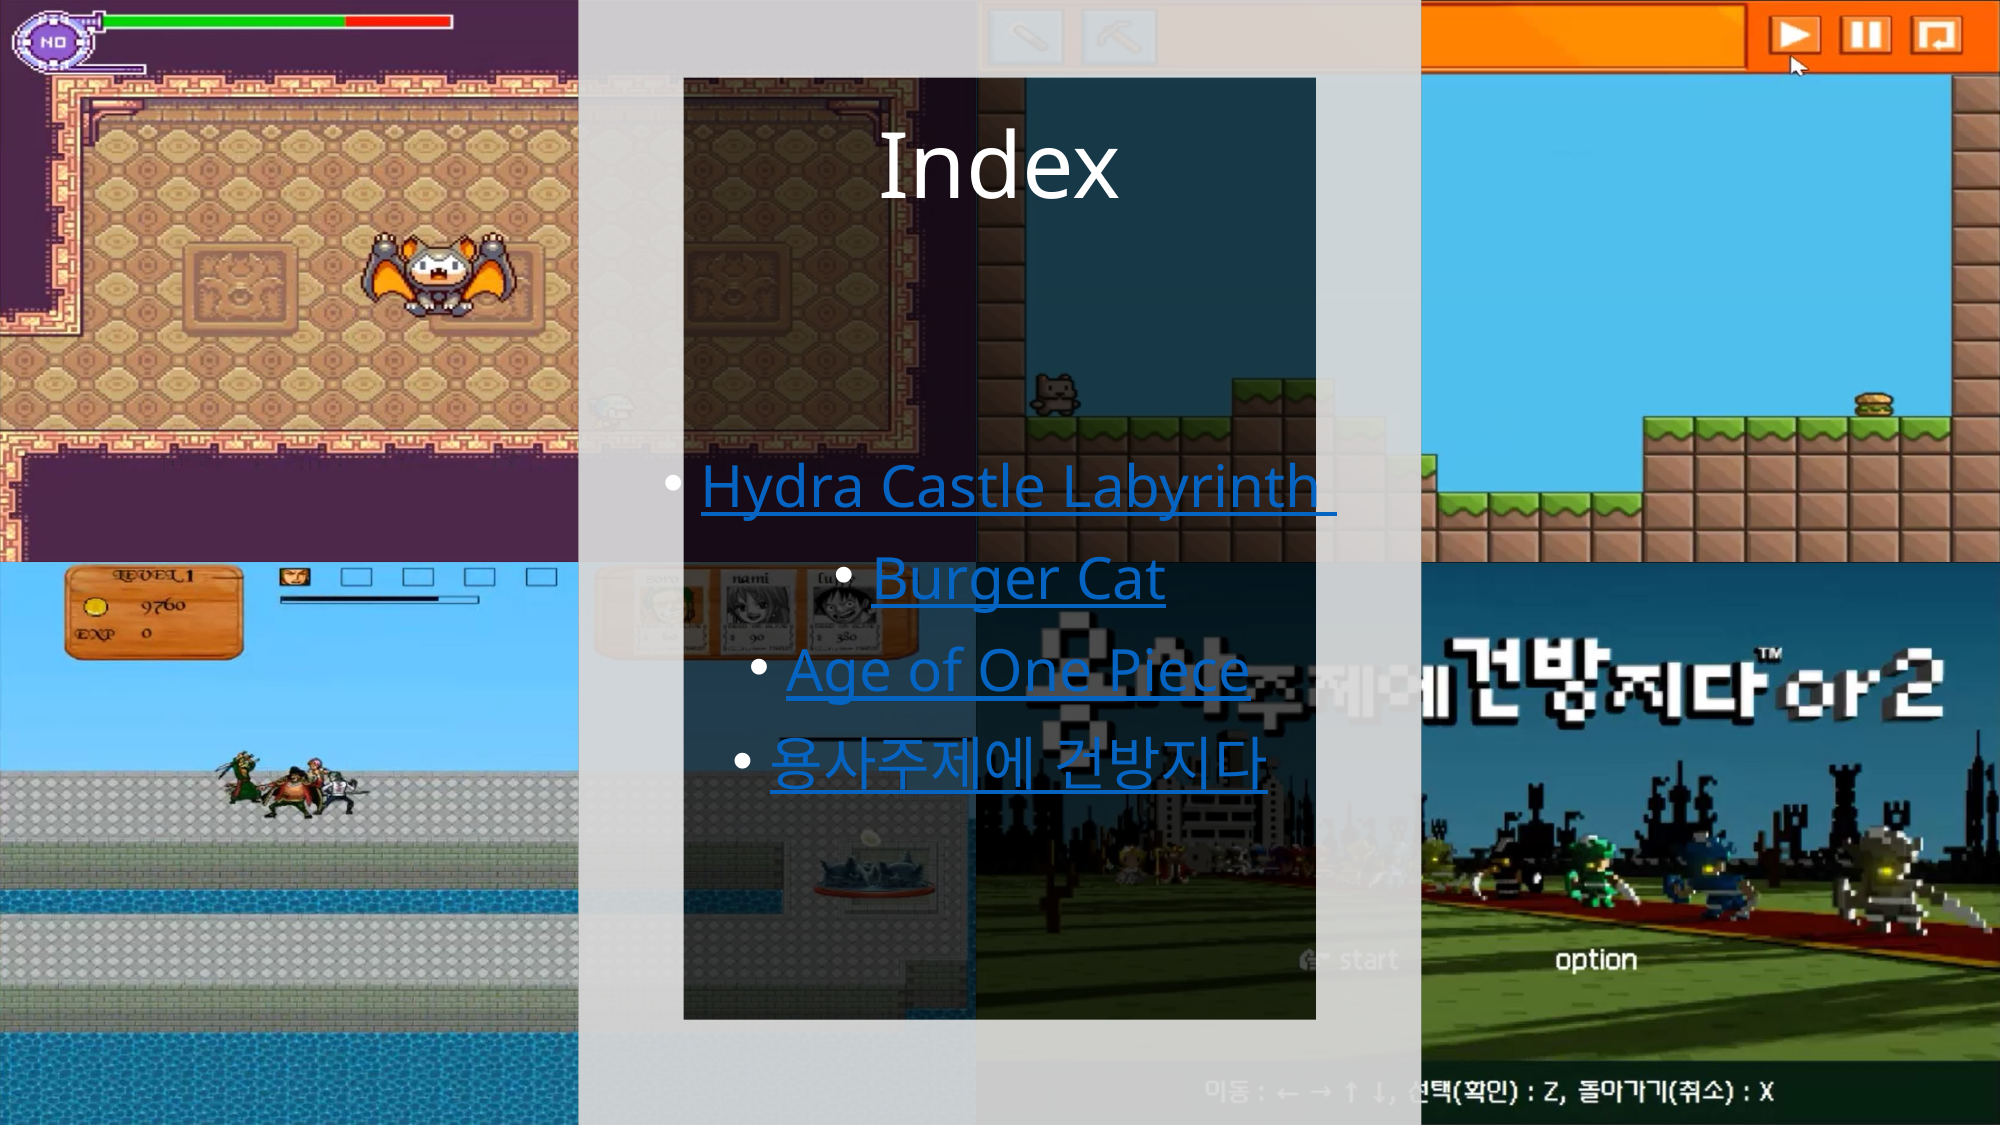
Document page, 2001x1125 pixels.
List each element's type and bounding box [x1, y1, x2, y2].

text_box [578, 0, 1422, 1125]
picture [0, 0, 578, 1125]
picture [1422, 0, 2000, 1125]
